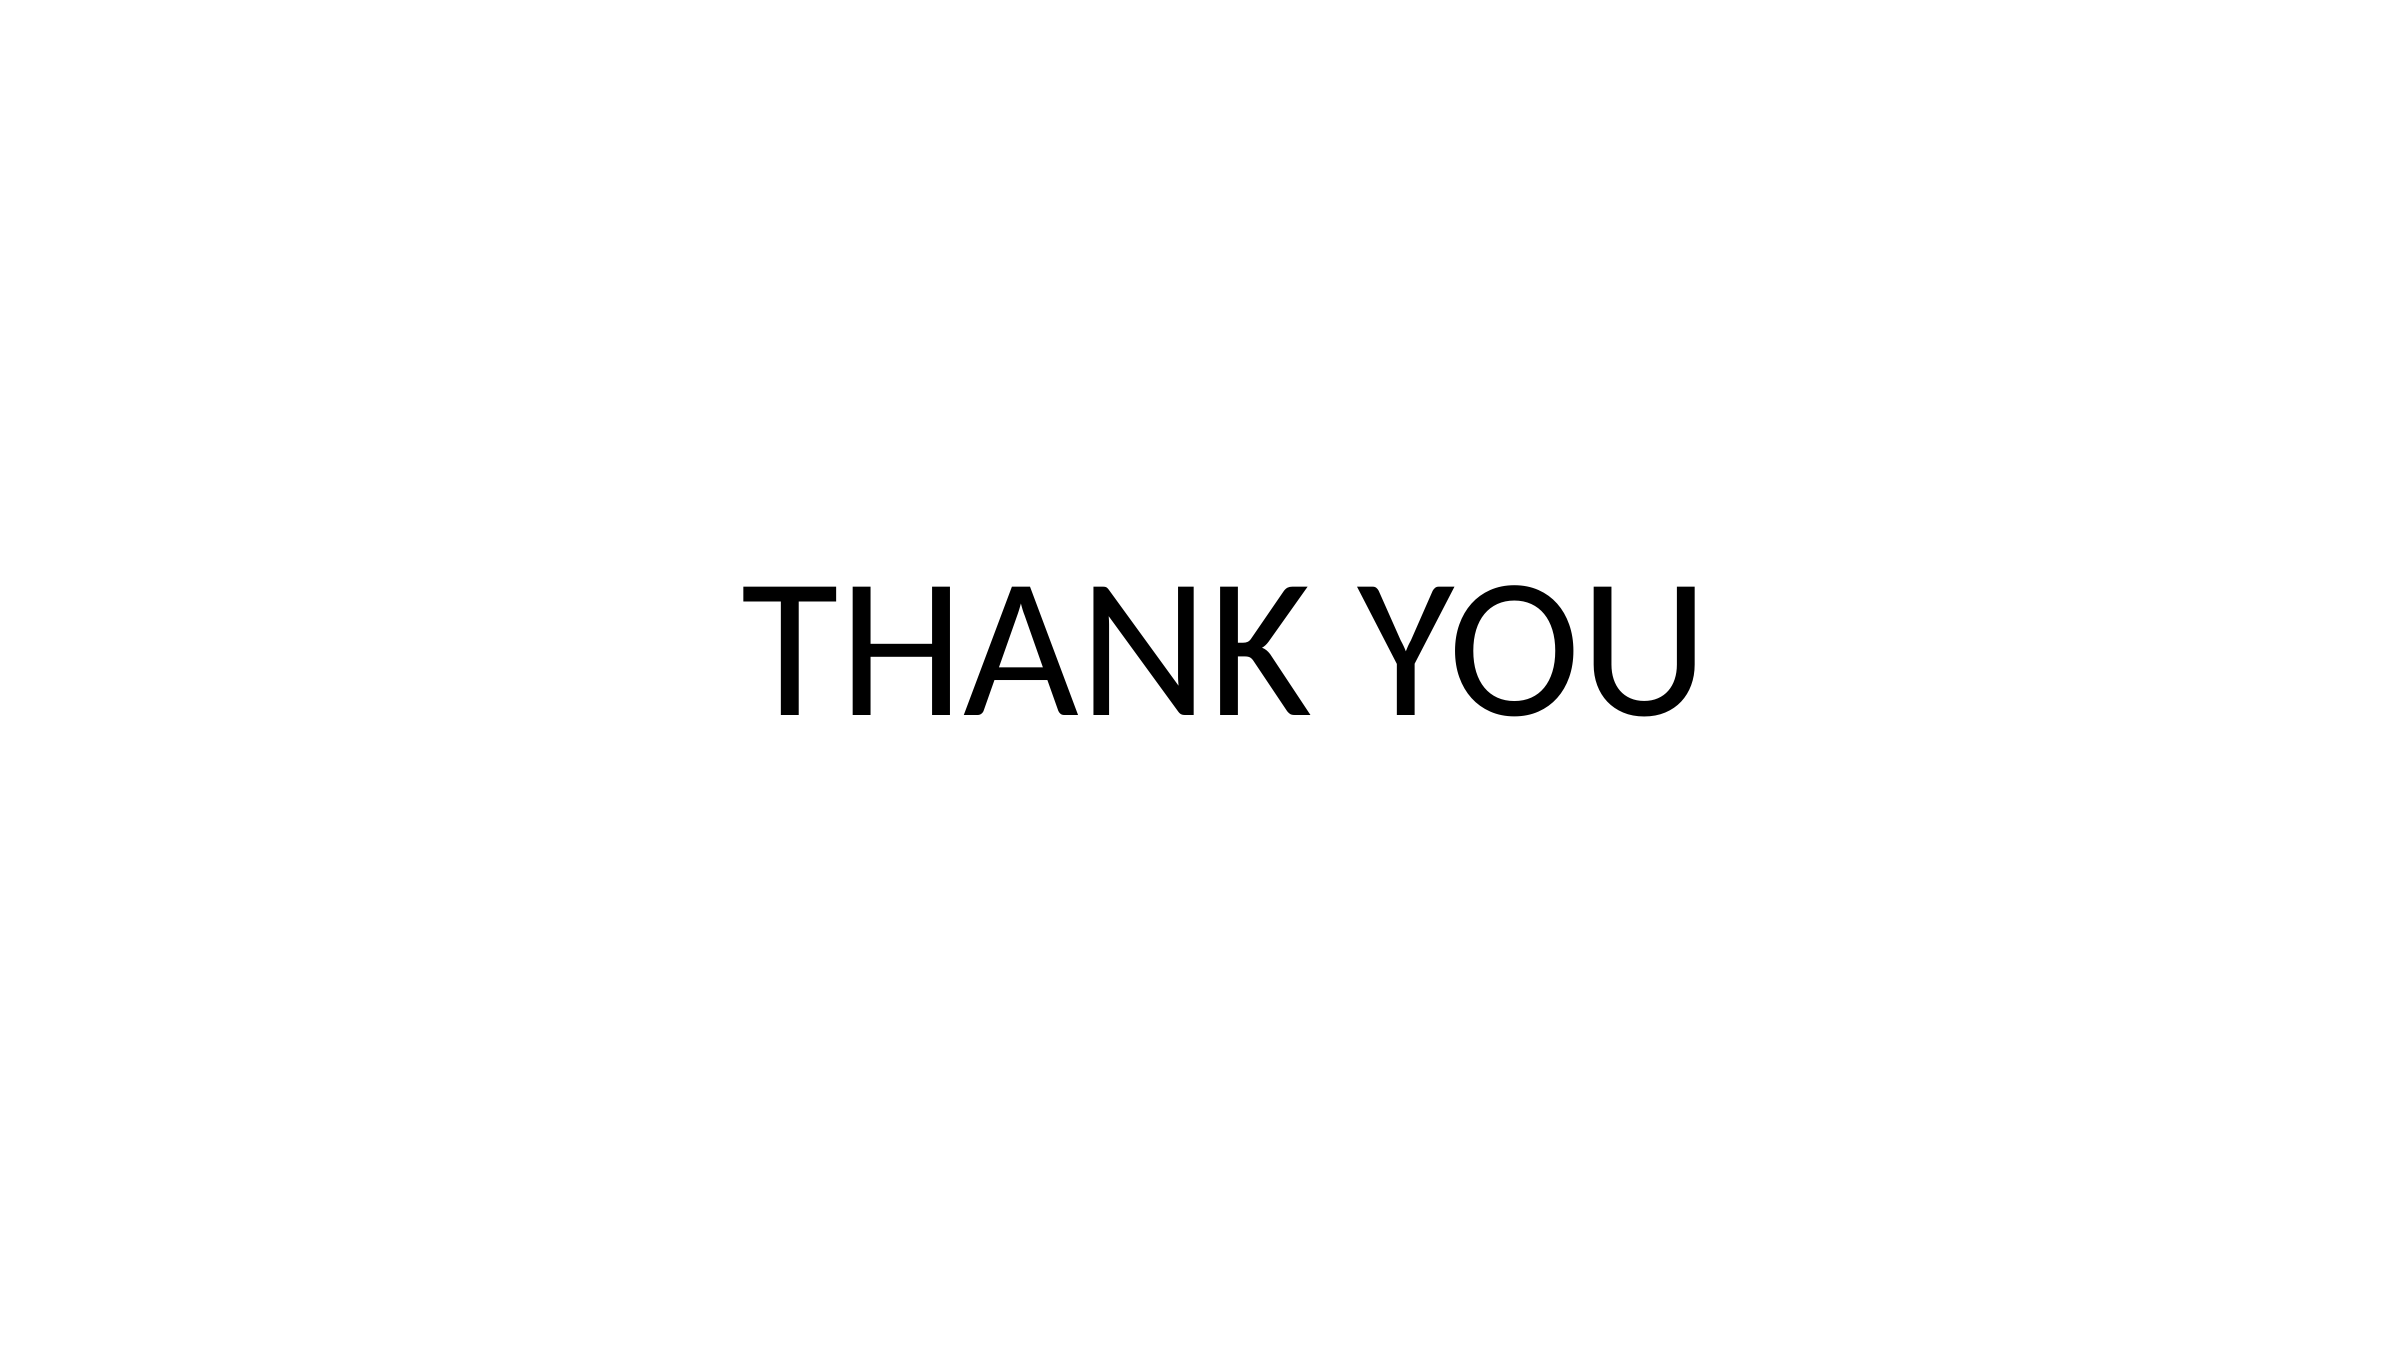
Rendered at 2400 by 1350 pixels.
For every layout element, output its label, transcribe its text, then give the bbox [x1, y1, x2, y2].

text_box THANK YOU [225, 508, 2227, 1004]
